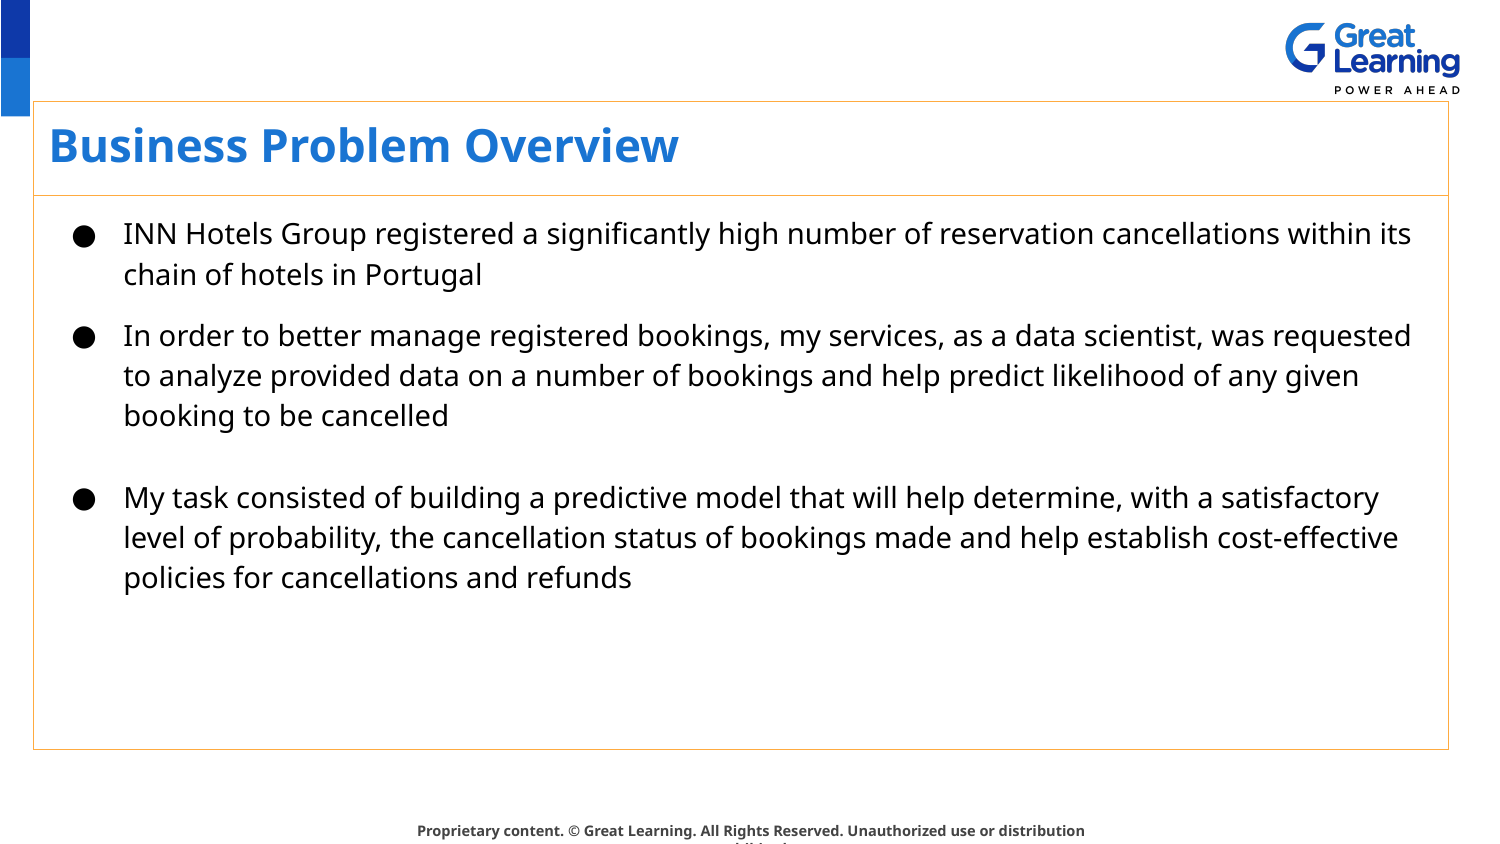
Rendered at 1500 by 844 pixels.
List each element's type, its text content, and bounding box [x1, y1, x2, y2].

list INN Hotels Group registered a significantly high number of reservation cancellations within its chain of hotels in Portugal In order to better manage registered bookings, my services, as a data scientist, was requested to analyze provided data on a number of bookings and help predict likelihood of any given booking to be cancelled My task consisted of building a predictive model that will help determine, with a satisfactory level of probability, the cancellation status of bookings made and help establish cost-effective policies for cancellations and refunds [33, 195, 1449, 750]
title Business Problem Overview [33, 101, 1449, 195]
picture [1258, 11, 1487, 106]
